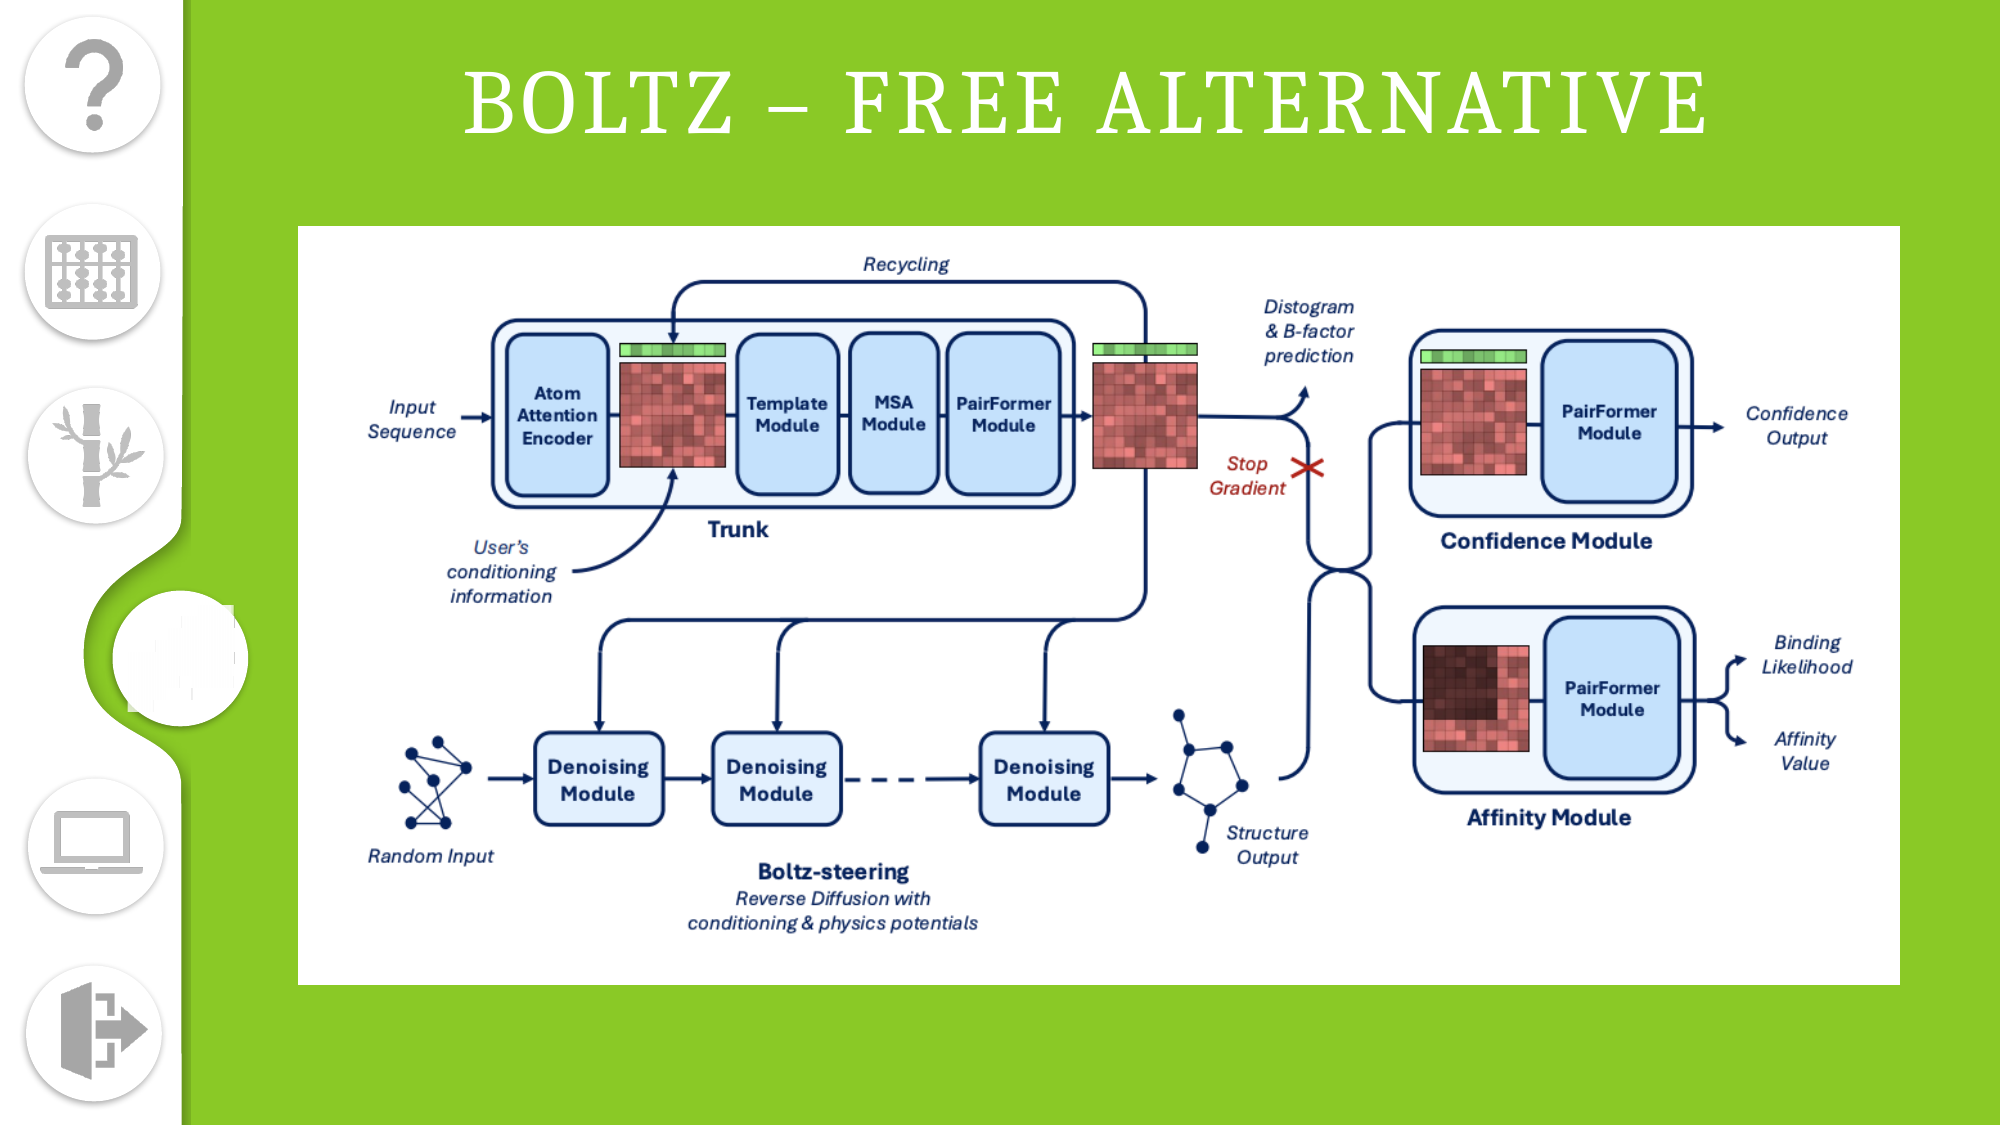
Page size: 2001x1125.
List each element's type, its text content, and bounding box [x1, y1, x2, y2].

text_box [25, 965, 163, 1102]
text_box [112, 590, 249, 727]
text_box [24, 203, 161, 340]
text_box [0, 0, 184, 1125]
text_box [24, 16, 161, 153]
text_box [27, 387, 164, 524]
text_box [27, 778, 164, 915]
text_box Boltz – Free alternative [185, 3, 1986, 191]
picture [298, 226, 1900, 986]
